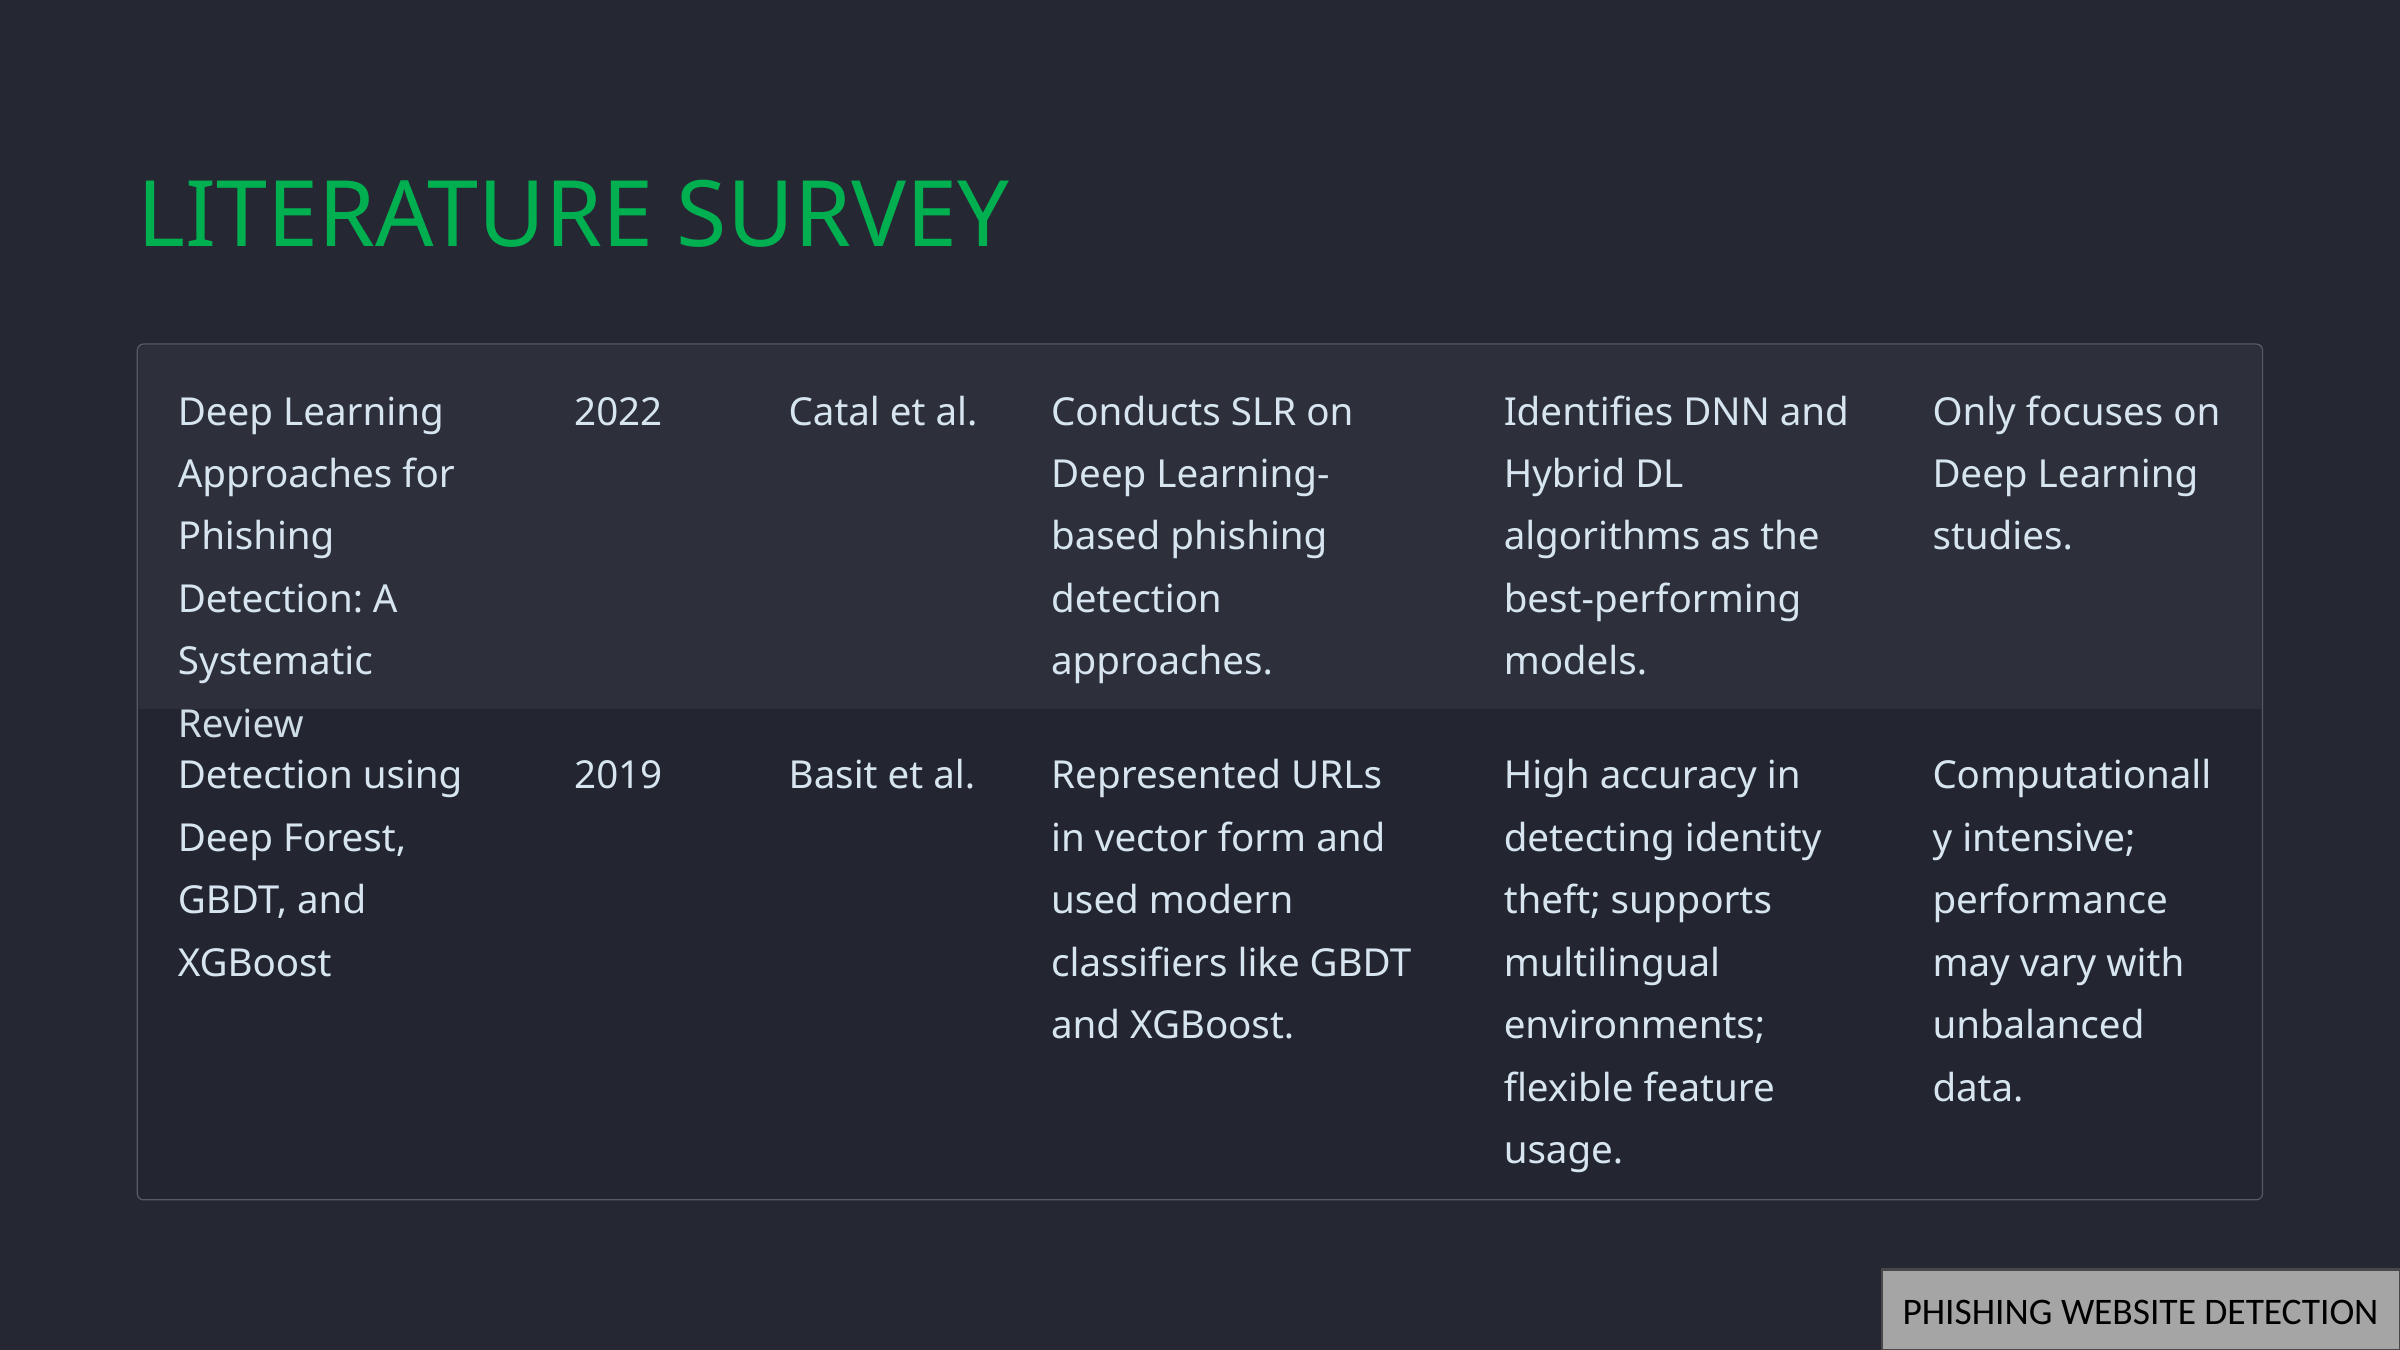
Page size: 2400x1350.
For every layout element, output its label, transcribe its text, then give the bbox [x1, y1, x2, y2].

text_box Only focuses on Deep Learning studies. [1932, 370, 2223, 559]
text_box 2019 [574, 733, 710, 797]
text_box PHISHING WEBSITE DETECTION [1881, 1268, 2400, 1350]
text_box Identifies DNN and Hybrid DL algorithms as the best-performing models. [1503, 370, 1853, 622]
text_box Conducts SLR on Deep Learning-based phishing detection approaches. [1051, 370, 1424, 622]
text_box Basit et al. [788, 733, 972, 797]
text_box [138, 709, 2262, 1199]
text_box Catal et al. [788, 370, 972, 433]
text_box [138, 345, 2262, 709]
text_box Detection using Deep Forest, GBDT, and XGBoost [177, 733, 495, 923]
text_box Deep Learning Approaches for Phishing Detection: A Systematic Review [177, 370, 495, 685]
text_box High accuracy in detecting identity theft; supports multilingual environments; flexible feature usage. [1503, 733, 1853, 1174]
text_box LITERATURE SURVEY [137, 150, 1105, 266]
text_box Represented URLs in vector form and used modern classifiers like GBDT and XGBoost. [1051, 733, 1424, 986]
text_box Computationally intensive; performance may vary with unbalanced data. [1932, 733, 2223, 1049]
text_box 2022 [574, 370, 710, 433]
